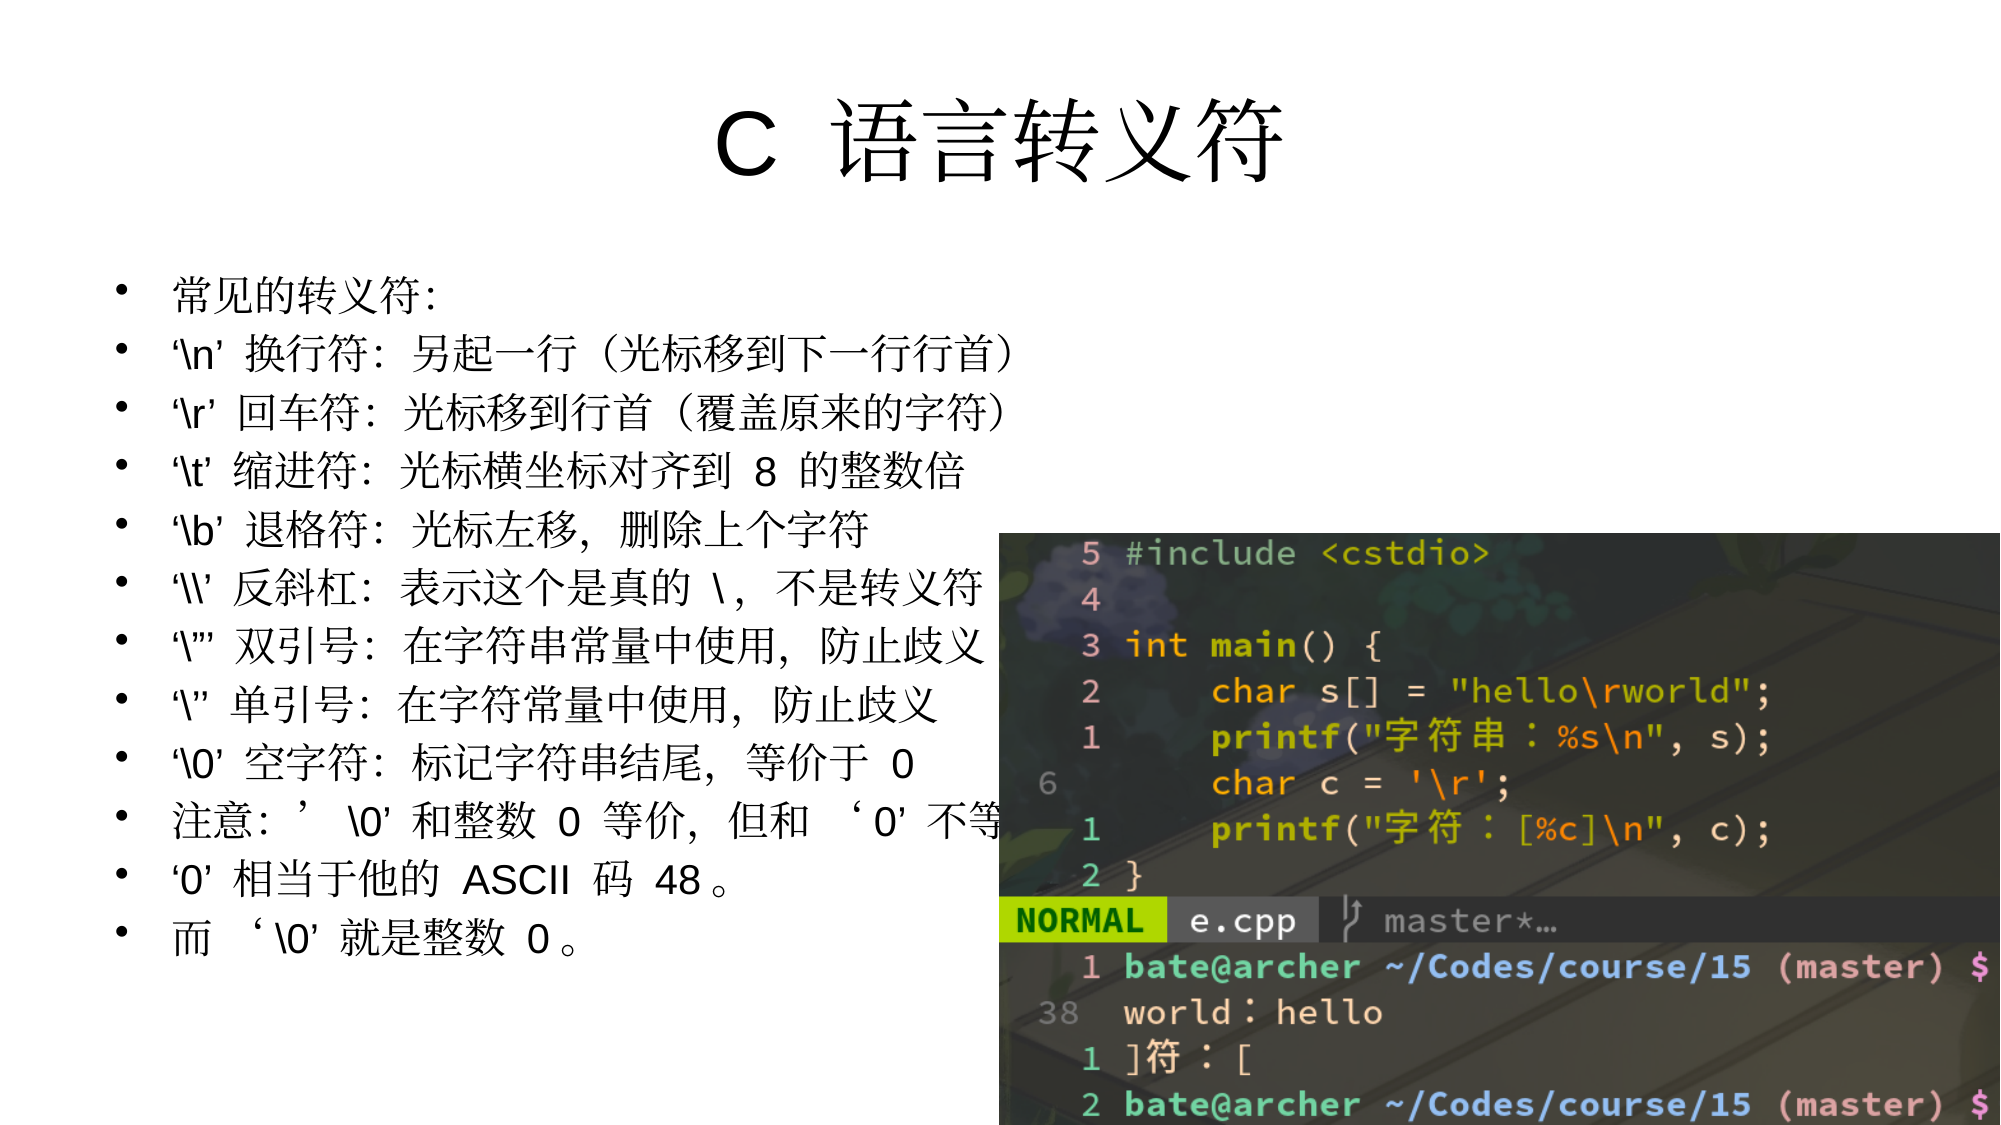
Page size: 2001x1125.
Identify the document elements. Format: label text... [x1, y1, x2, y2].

picture [999, 533, 2000, 1125]
title C 语言转义符 [99, 44, 1901, 233]
list 常见的转义符： ‘\n’ 换行符：另起一行（光标移到下一行行首） ‘\r’ 回车符：光标移到行首（覆盖原来的字符） ‘\t’ 缩进符：光标横坐标对齐到 8 的整数倍 ‘\b’ 退格符：光标左移，删除上个字符 ‘\\’ 反斜杠：表示这个是真的 \，不是转义符 ‘\”’ 双引号：在字符串常量中使用，防止歧义 ‘\’’ 单引号：在字符常量中使用，防止歧义 ‘\0’ 空字符：标记字符串结尾，等价于 0 注意：’\0’ 和整数 0 等价，但和 ‘0’ 不等价。 ‘0’ 相当于他的 ASCII 码 48。 而 ‘\0’ 就是整数 0。 [99, 262, 1901, 1006]
